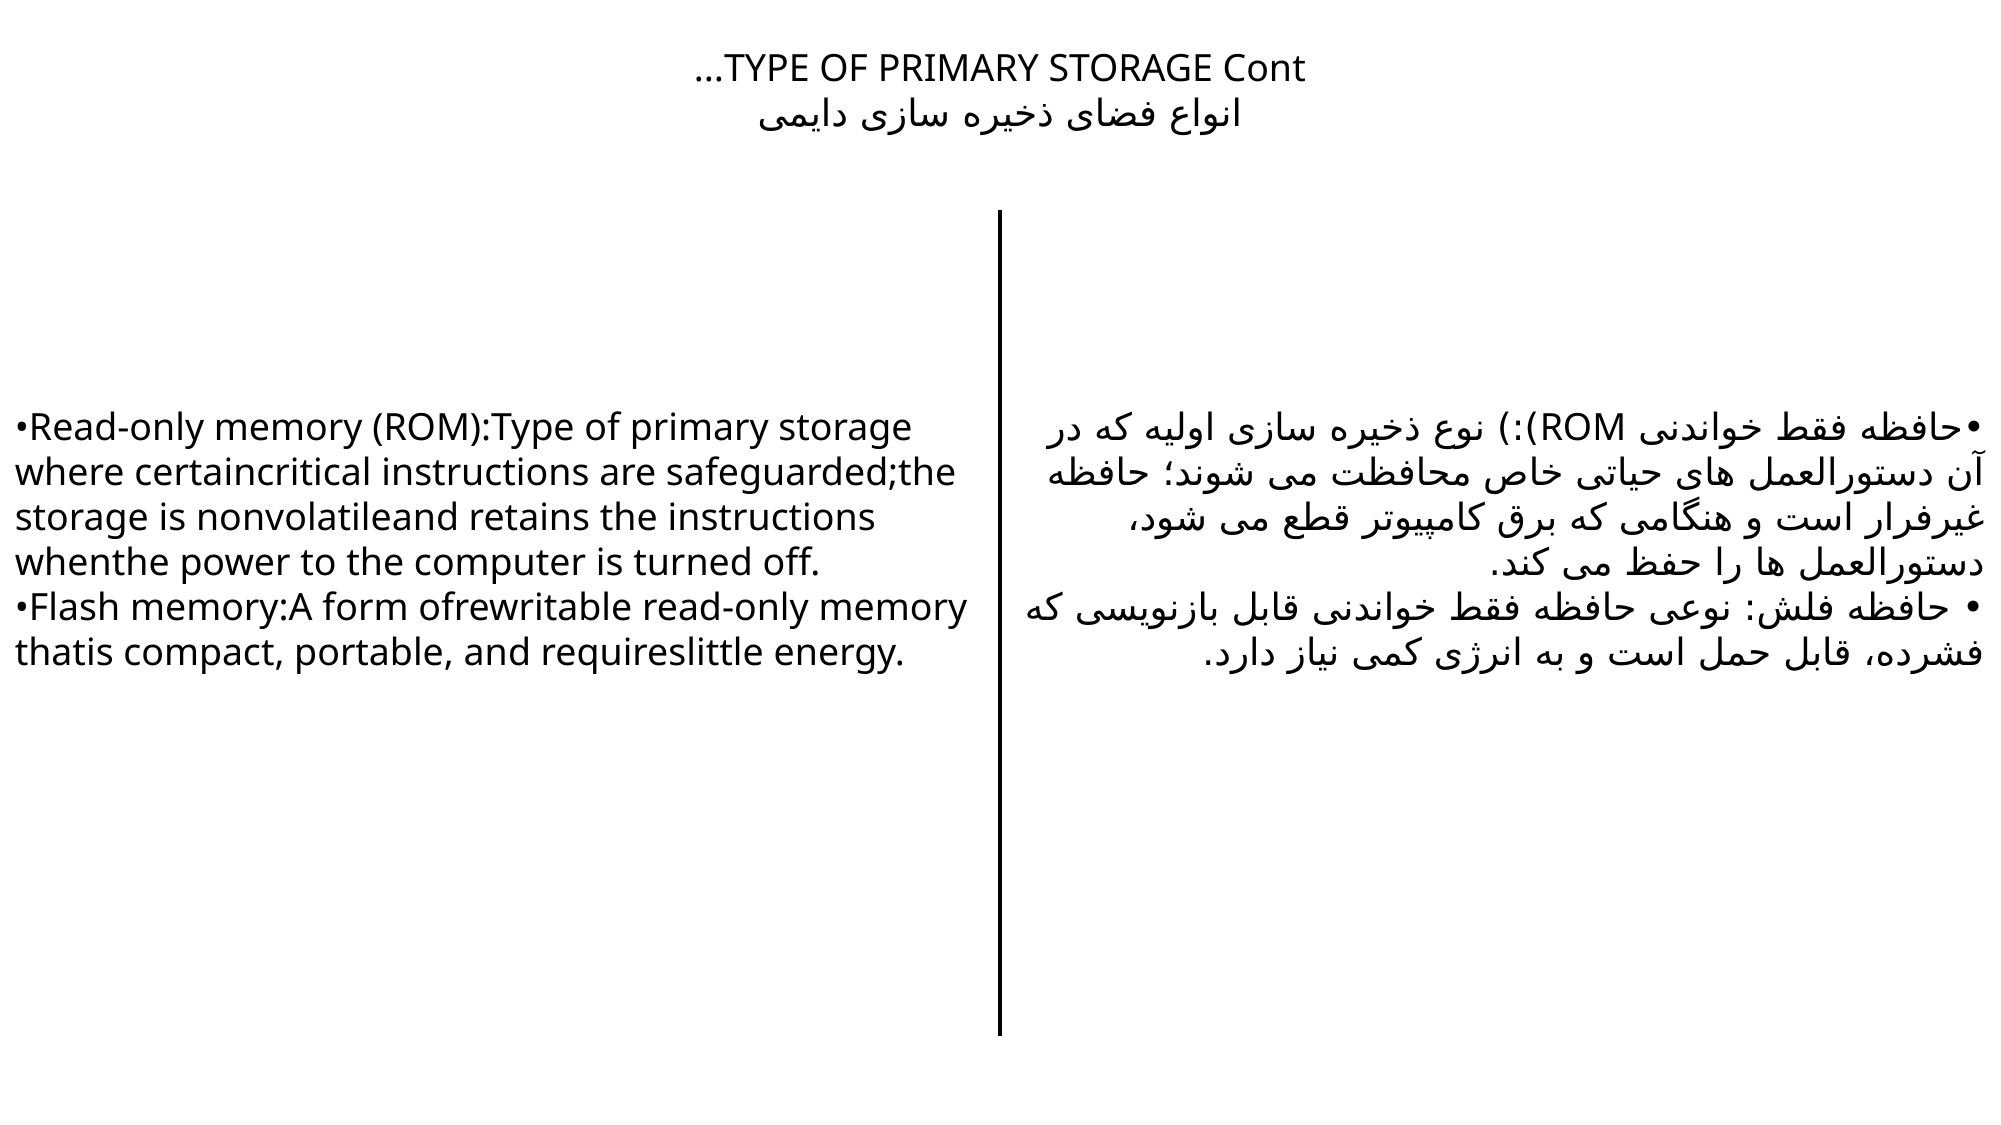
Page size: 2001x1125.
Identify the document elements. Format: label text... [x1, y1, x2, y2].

text_box TYPE OF PRIMARY STORAGE Cont… انواع فضای ذخیره سازی دایمی [0, 36, 2000, 142]
text_box •حافظه فقط خواندنی ROM):) نوع ذخیره سازی اولیه که در آن دستورالعمل های حیاتی خاص محافظت می شوند؛ حافظه غیرفرار است و هنگامی که برق کامپیوتر قطع می شود، دستورالعمل ها را حفظ می کند. • حافظه فلش: نوعی حافظه فقط خواندنی قابل بازنویسی که فشرده، قابل حمل است و به انرژی کمی نیاز دارد. [1001, 395, 2000, 681]
text_box •Read-only memory (ROM):Type of primary storage where certaincritical instructions are safeguarded;the storage is nonvolatileand retains the instructions whenthe power to the computer is turned off. •Flash memory:A form ofrewritable read-only memory thatis compact, portable, and requireslittle energy. [0, 395, 999, 681]
